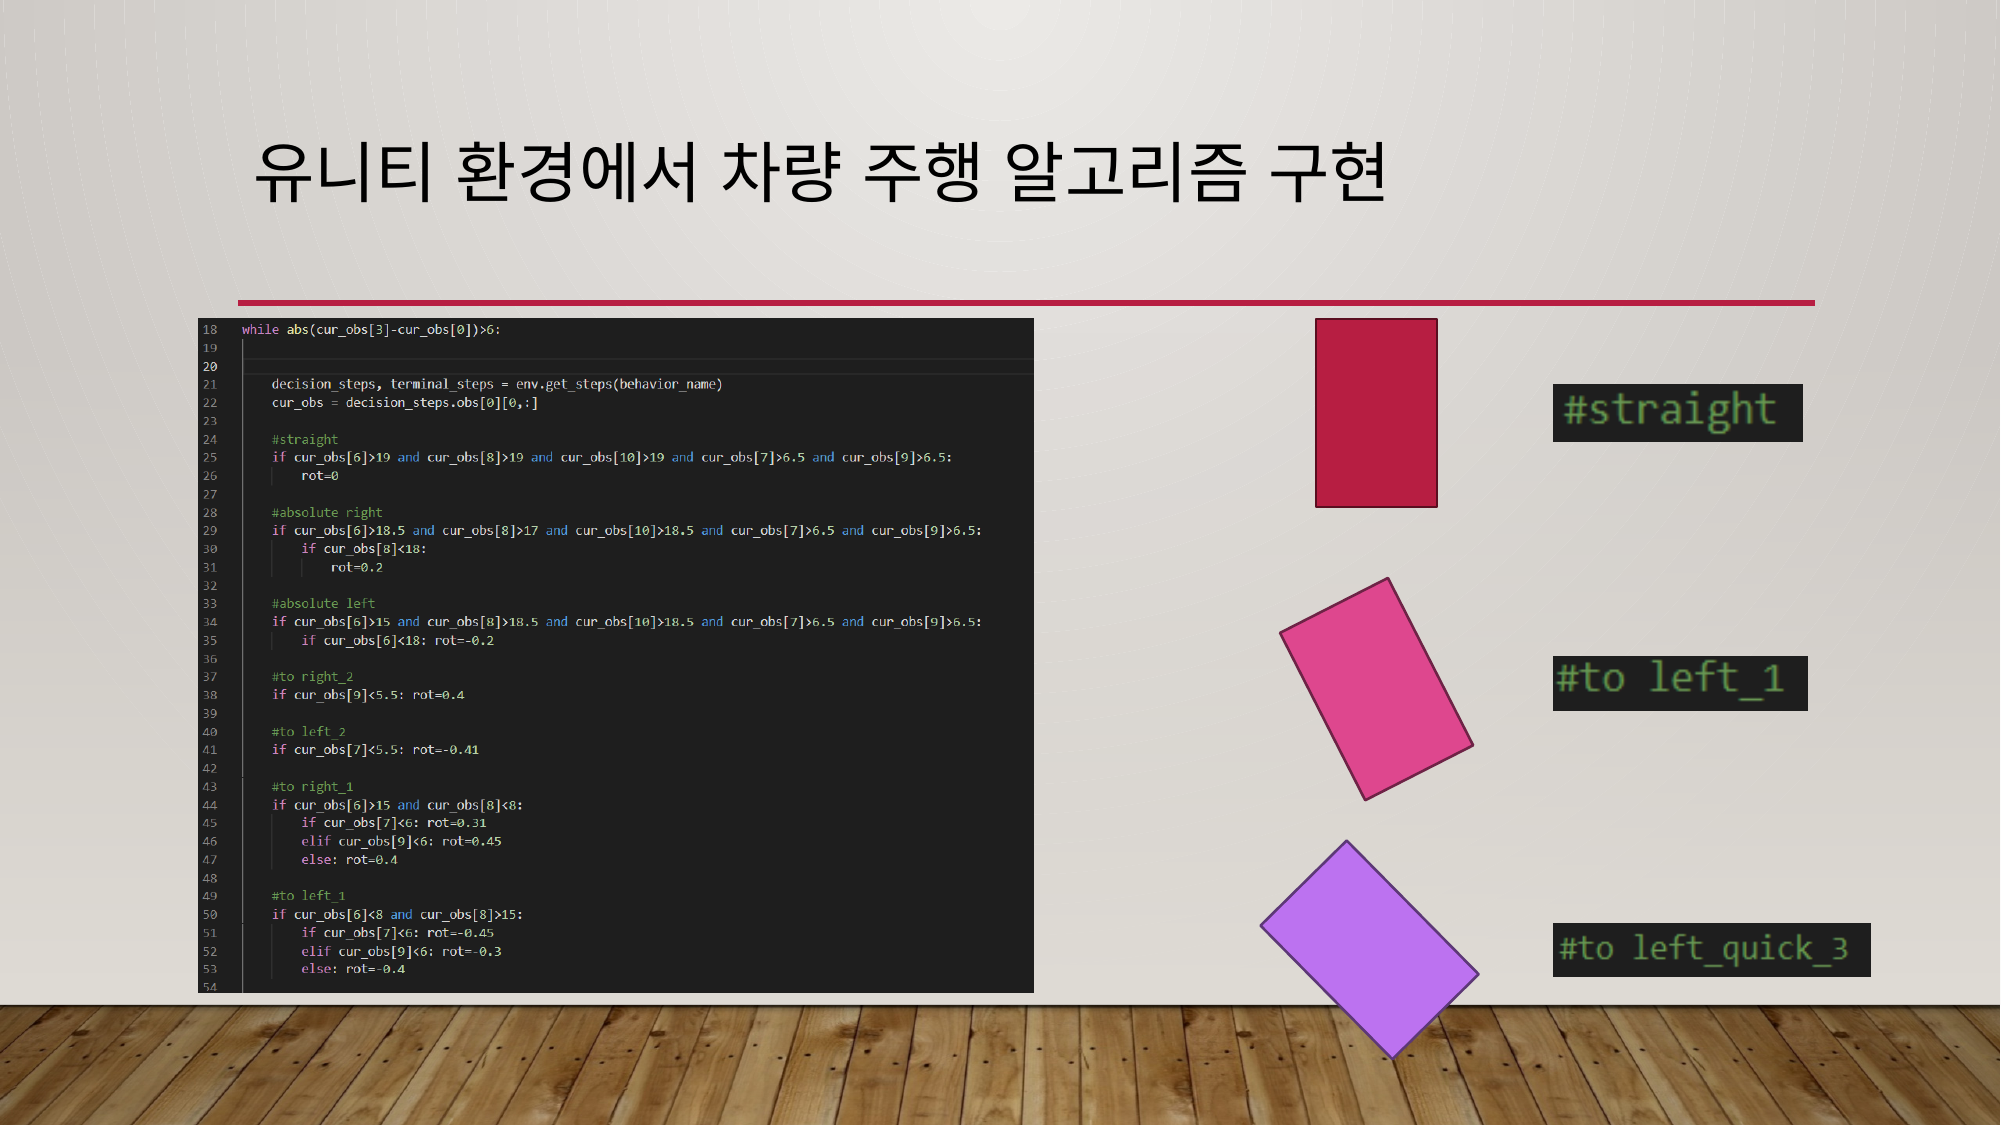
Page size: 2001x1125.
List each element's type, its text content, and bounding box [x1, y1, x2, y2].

text_box [1278, 576, 1475, 802]
picture [1552, 923, 1871, 977]
title 유니티 환경에서 차량 주행 알고리즘 구현 [238, 131, 1814, 305]
picture [1552, 655, 1809, 712]
picture [0, 1005, 2000, 1125]
text_box [1315, 318, 1438, 508]
text_box [1259, 839, 1480, 1061]
picture [197, 318, 1034, 994]
picture [1552, 384, 1803, 442]
